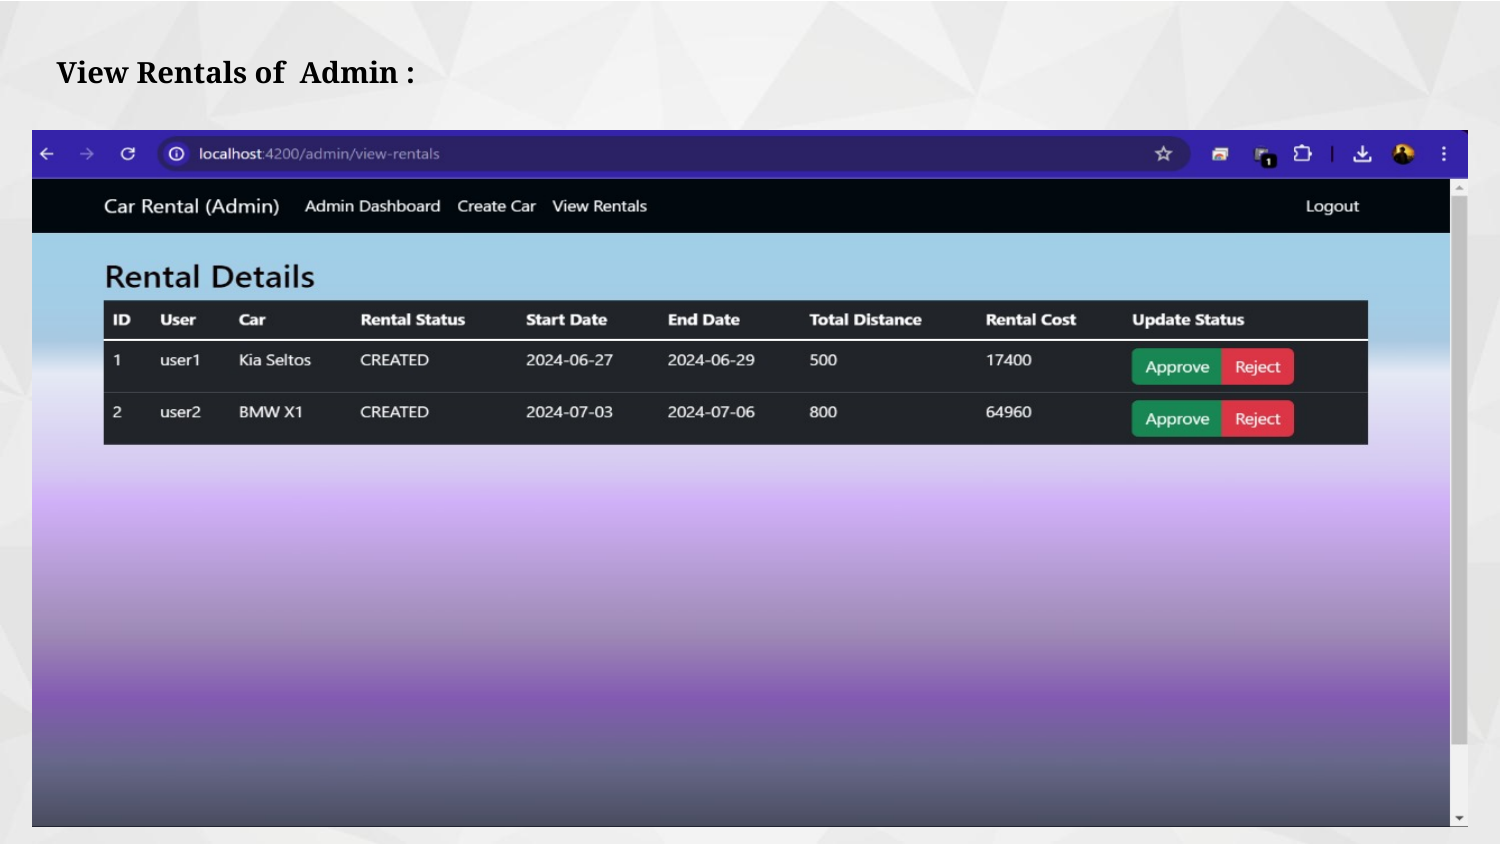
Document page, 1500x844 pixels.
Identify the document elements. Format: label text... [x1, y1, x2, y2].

picture [0, 1, 1500, 844]
text_box View Rentals of Admin : [41, 46, 717, 97]
